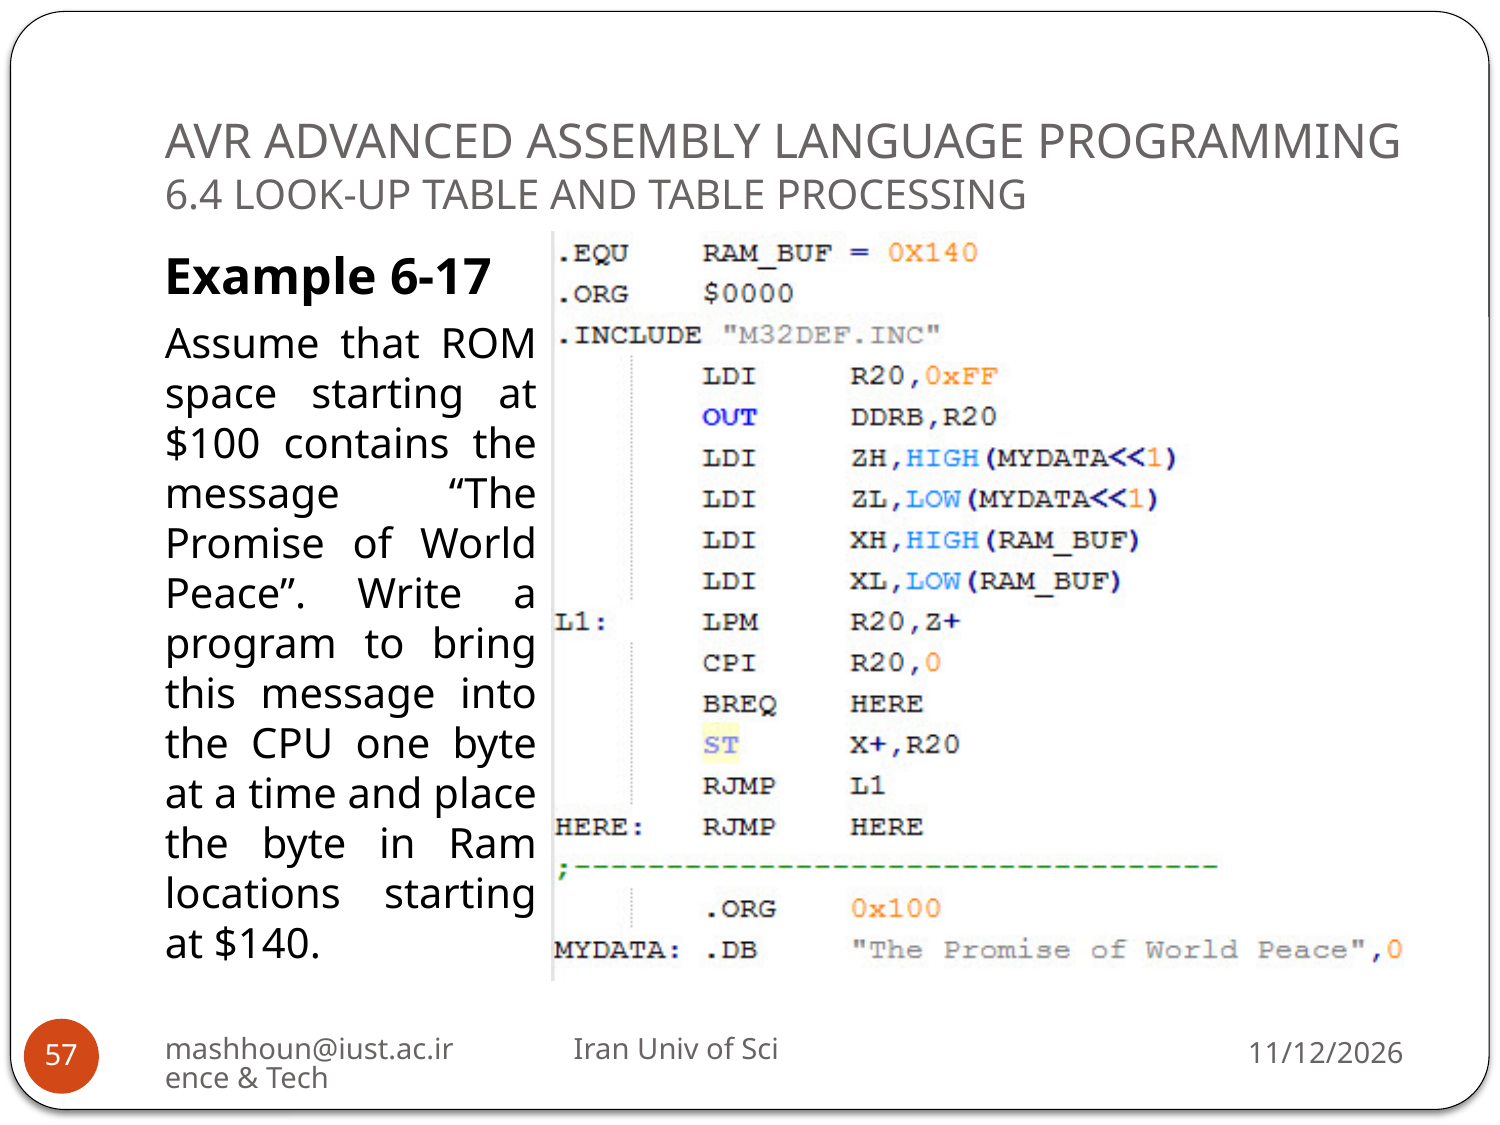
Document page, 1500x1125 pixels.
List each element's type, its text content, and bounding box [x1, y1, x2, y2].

picture [551, 230, 1419, 982]
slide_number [1012, 1015, 1419, 1094]
list Example 6-17 Assume that ROM space starting at $100 contains the message “The Promise of World Peace”. Write a program to bring this message into the CPU one byte at a time and place the byte in Ram locations starting at $140. [150, 237, 548, 988]
slide_number 57 [23, 1018, 99, 1094]
title AVR ADVANCED ASSEMBLY LANGUAGE PROGRAMMING 6.4 LOOK-UP TABLE AND TABLE PROCESSING [150, 45, 1425, 233]
footer mashhoun@iust.ac.ir Iran Univ of Science & Tech [150, 1012, 800, 1088]
